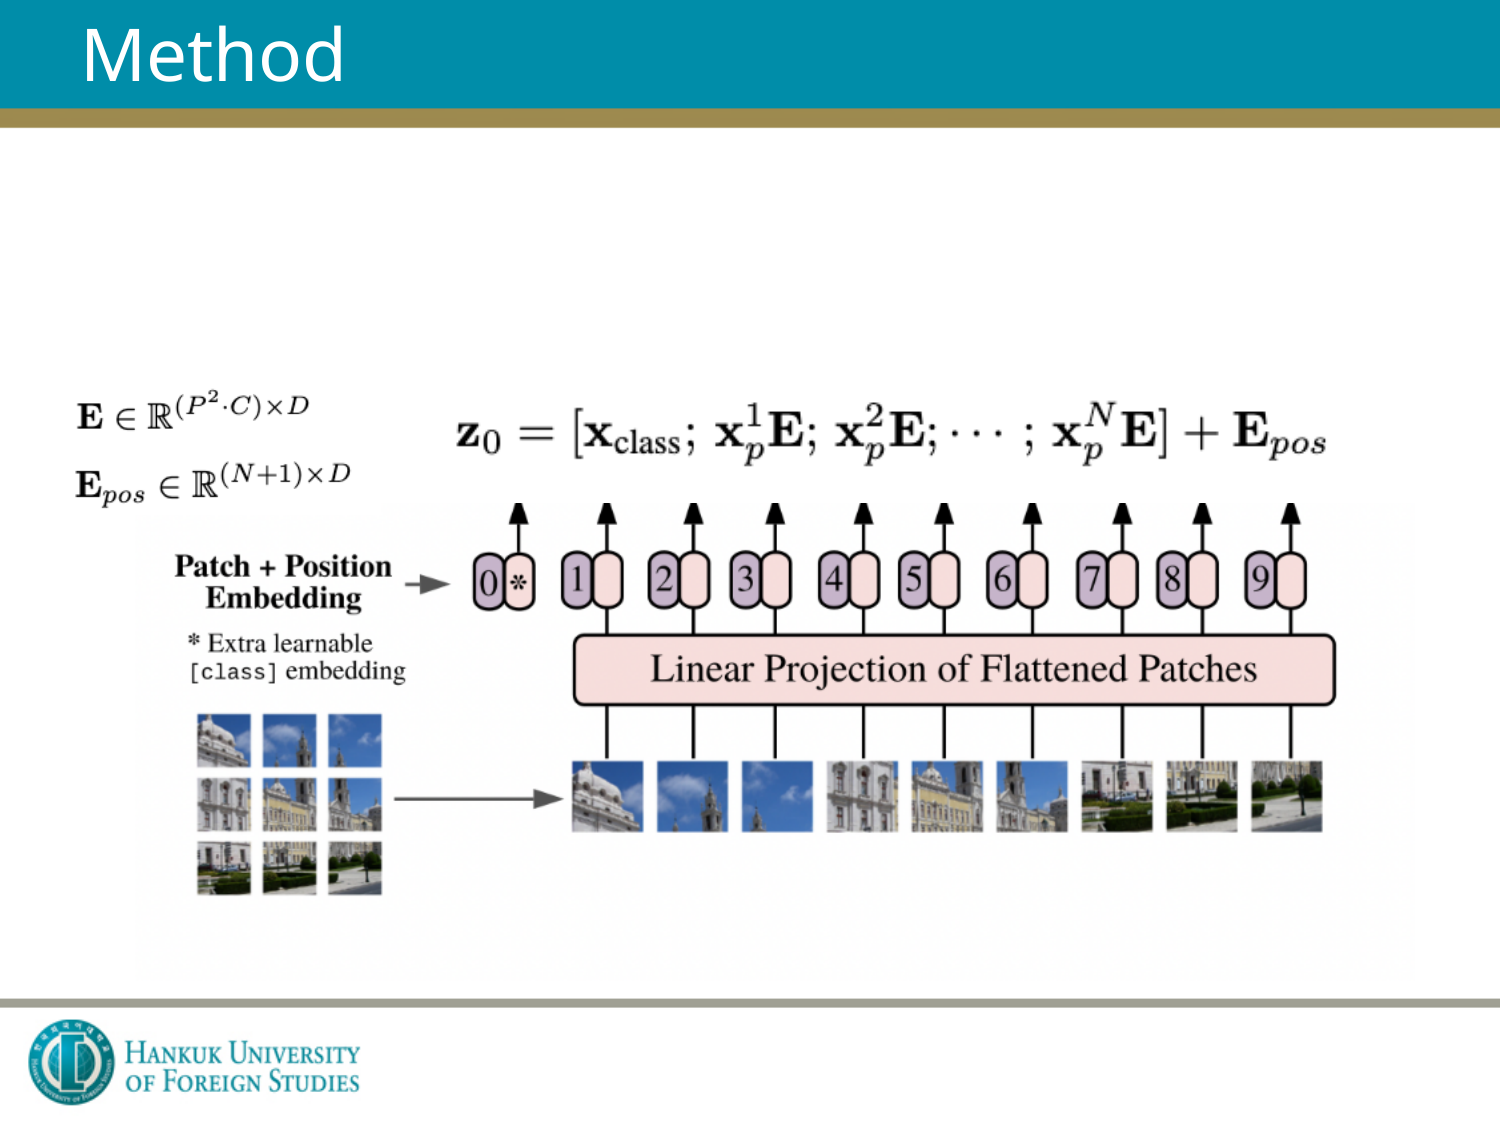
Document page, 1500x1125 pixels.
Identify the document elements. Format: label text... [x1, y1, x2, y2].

picture [0, 0, 1500, 1125]
title Method [64, 0, 1488, 114]
